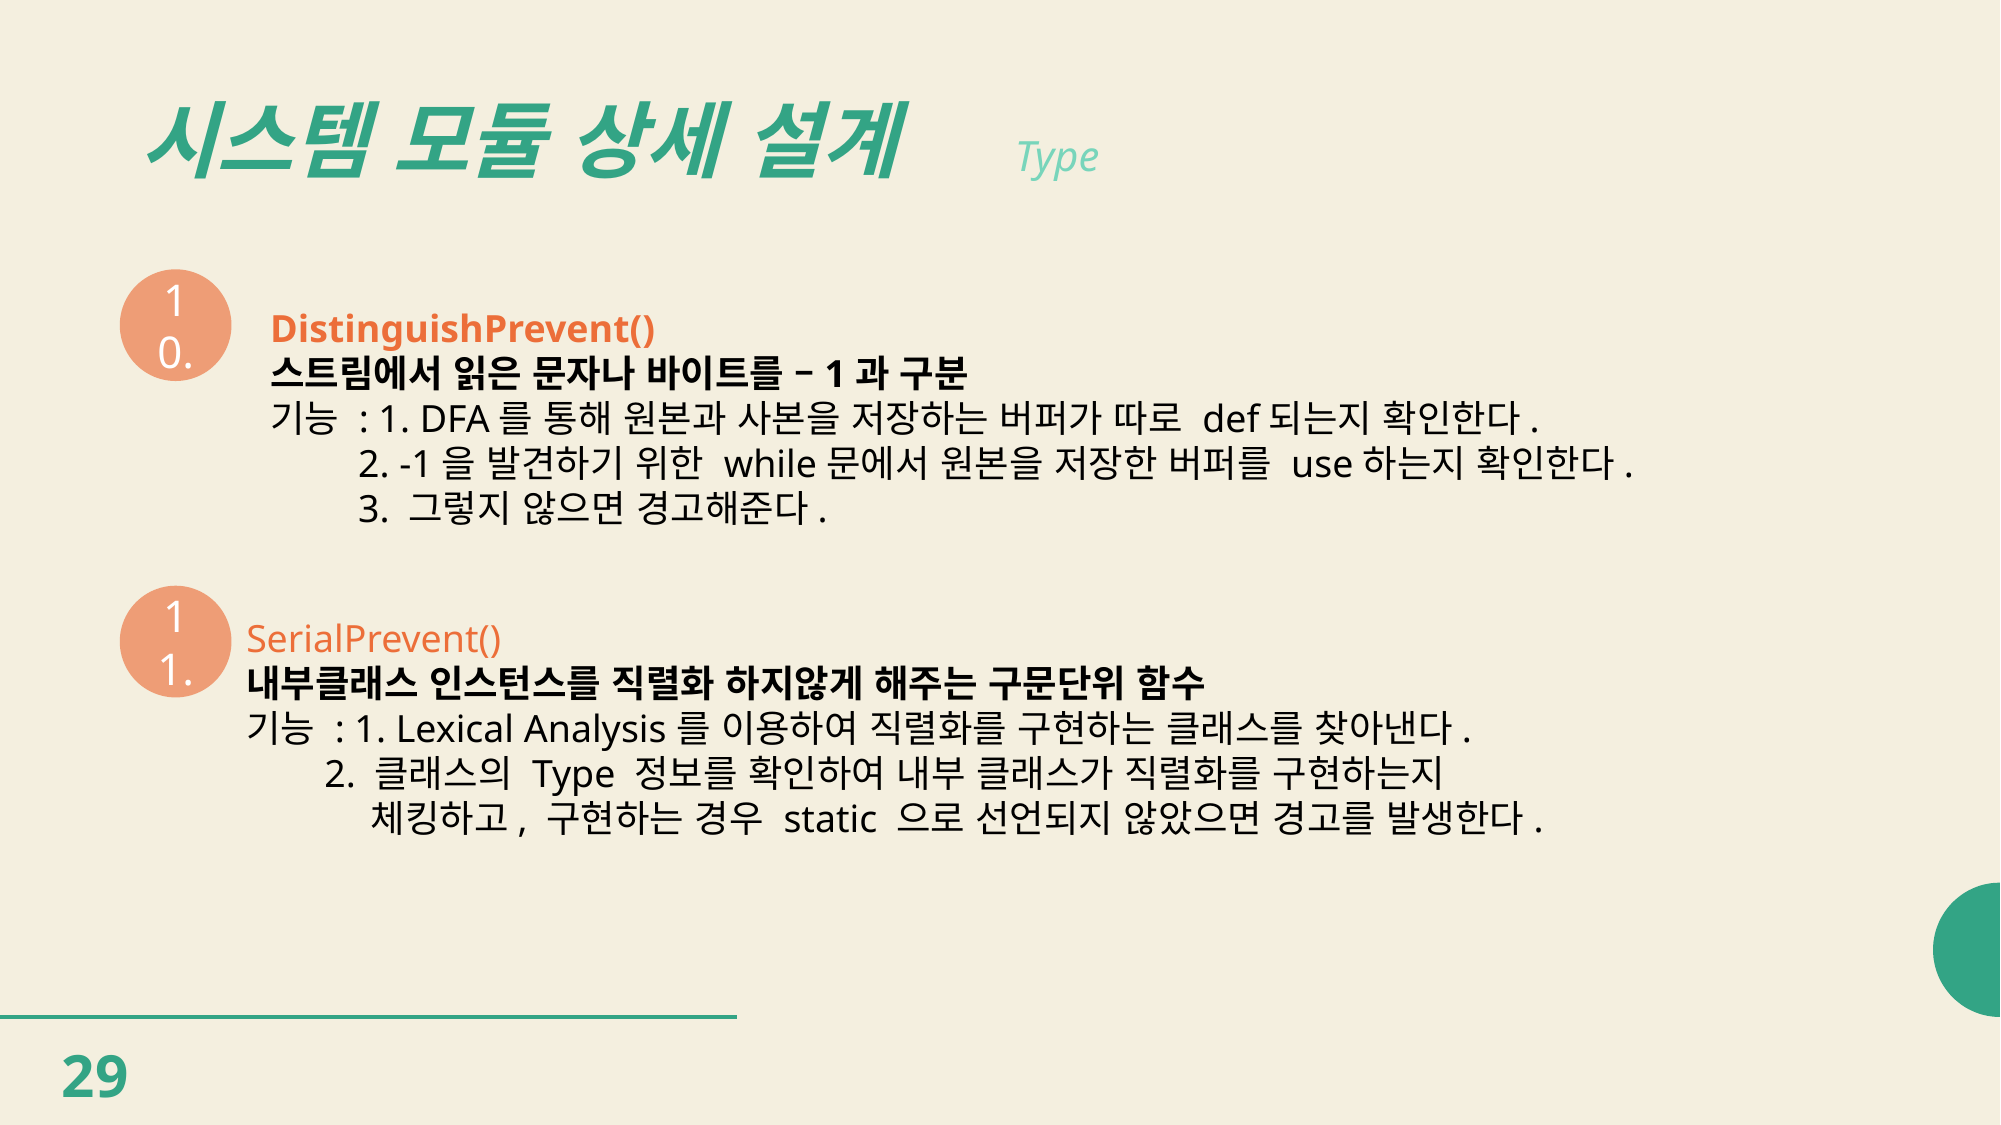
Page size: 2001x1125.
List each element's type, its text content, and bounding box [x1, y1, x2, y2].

list Type [999, 122, 2000, 211]
text_box 11. [118, 584, 233, 699]
text_box 10. [118, 268, 233, 383]
text_box 29 [47, 1031, 172, 1117]
text_box DistinguishPrevent() 스트림에서 읽은 문자나 바이트를 –1과 구분 기능 : 1. DFA를 통해 원본과 사본을 저장하는 버퍼가 따로 def되는지 확인한다. 2. -1을 발견하기 위한 while문에서 원본을 저장한 버퍼를 use하는지 확인한다. 3. 그렇지 않으면 경고해준다. [255, 297, 2000, 538]
title 시스템 모듈 상세 설계 [125, 91, 981, 211]
text_box SerialPrevent() 내부클래스 인스턴스를 직렬화 하지않게 해주는 구문단위 함수 기능 : 1. Lexical Analysis를 이용하여 직렬화를 구현하는 클래스를 찾아낸다. 2. 클래스의 Type 정보를 확인하여 내부 클래스가 직렬화를 구현하는지 체킹하고, 구현하는 경우 static 으로 선언되지 않았으면 경고를 발생한다. [231, 608, 1870, 893]
